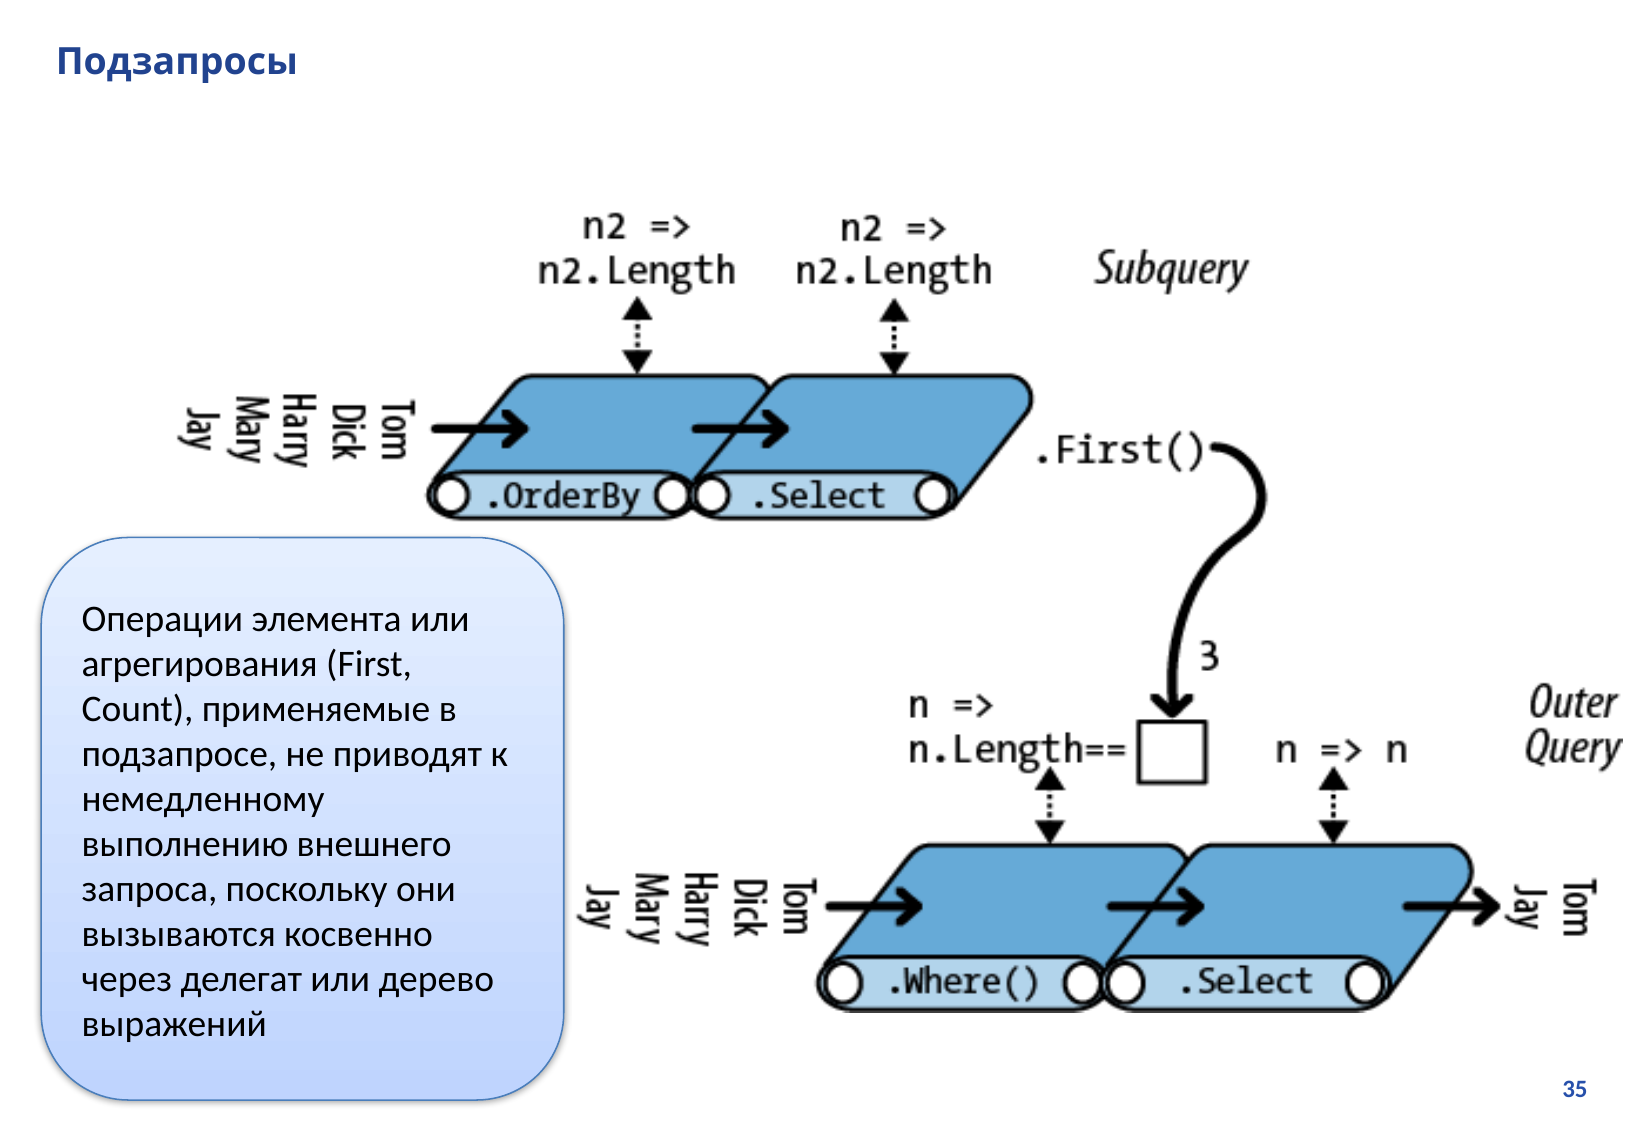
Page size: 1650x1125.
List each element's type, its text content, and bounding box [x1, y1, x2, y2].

picture [176, 205, 1623, 1013]
title Подзапросы [40, 29, 1616, 90]
text_box Операции элемента или агрегирования (First, Count), применяемые в подзапросе, не приводят к немедленному выполнению внешнего запроса, поскольку они вызываются косвенно через делегат или дерево выражений [40, 536, 564, 1101]
